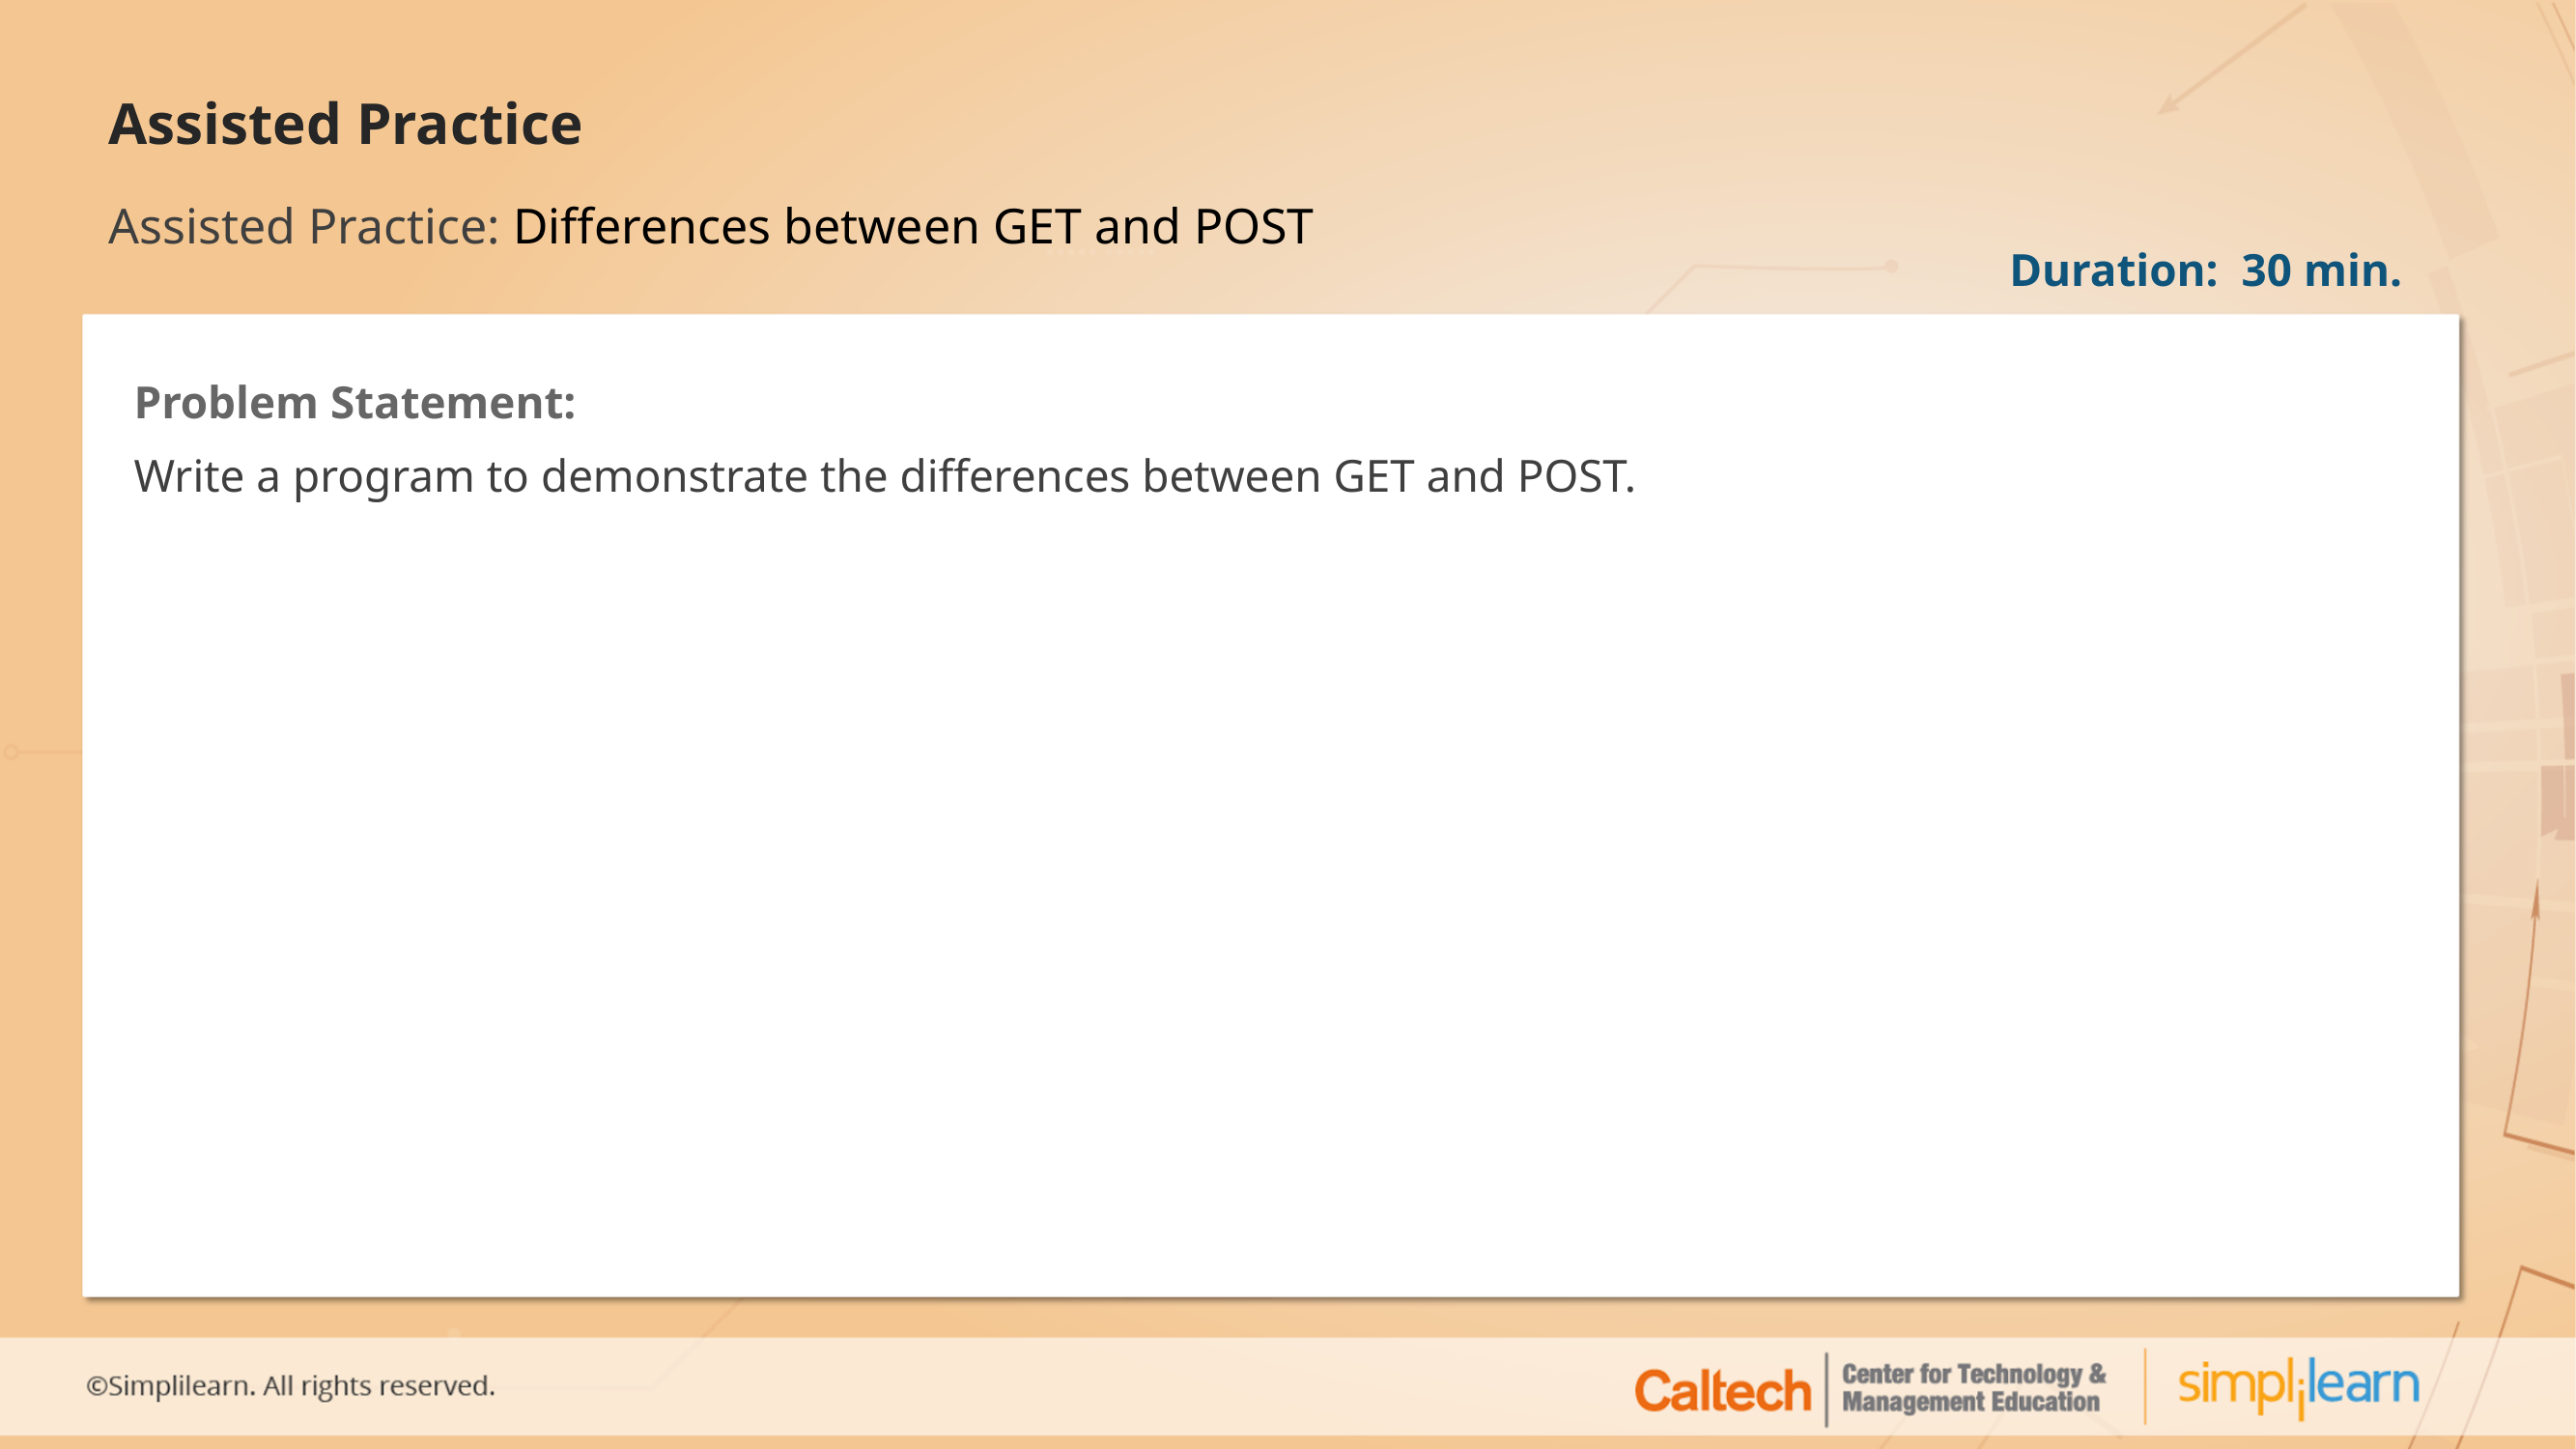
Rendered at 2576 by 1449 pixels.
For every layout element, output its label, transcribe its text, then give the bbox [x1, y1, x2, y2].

list Problem Statement: Write a program to demonstrate the differences between GET and POST. [119, 374, 2420, 1180]
title Assisted Practice: Differences between GET and POST [94, 175, 2463, 281]
text_box Duration: 30 min. [1995, 243, 2548, 300]
picture [0, 0, 2576, 1449]
